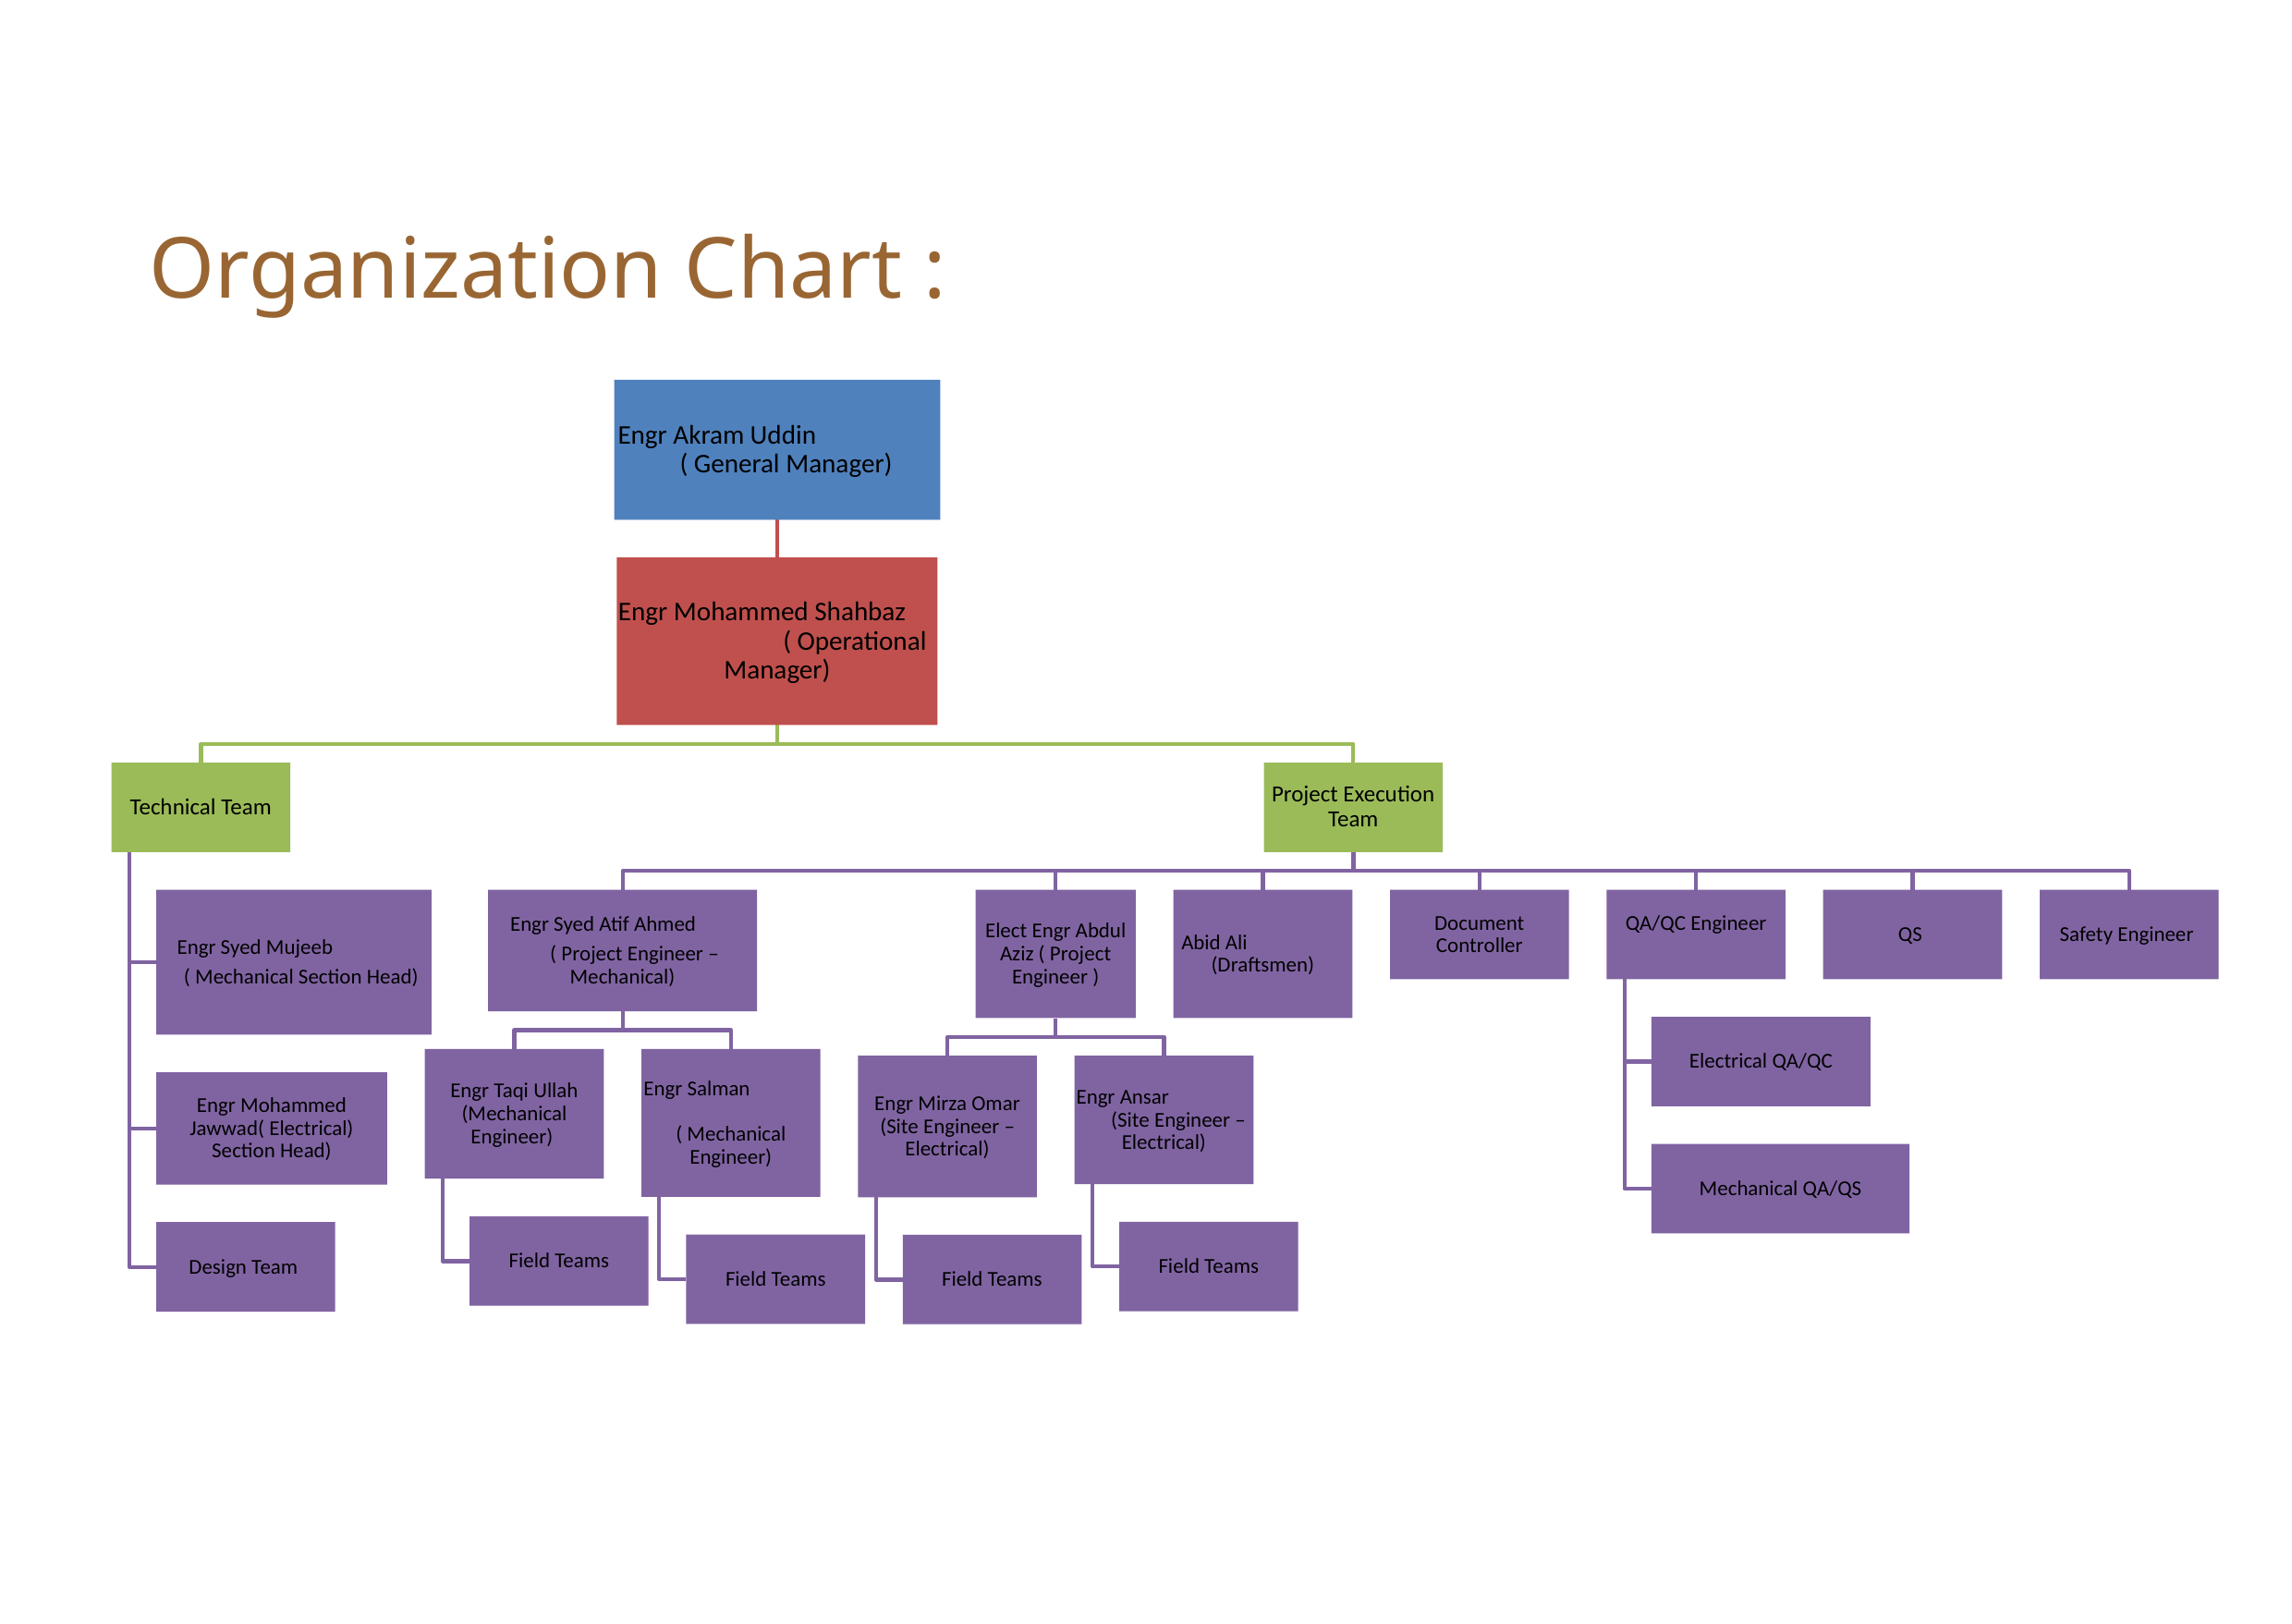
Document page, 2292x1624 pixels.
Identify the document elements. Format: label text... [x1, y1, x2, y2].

text_box Organization Chart : [135, 206, 1615, 322]
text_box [110, 337, 2221, 1367]
